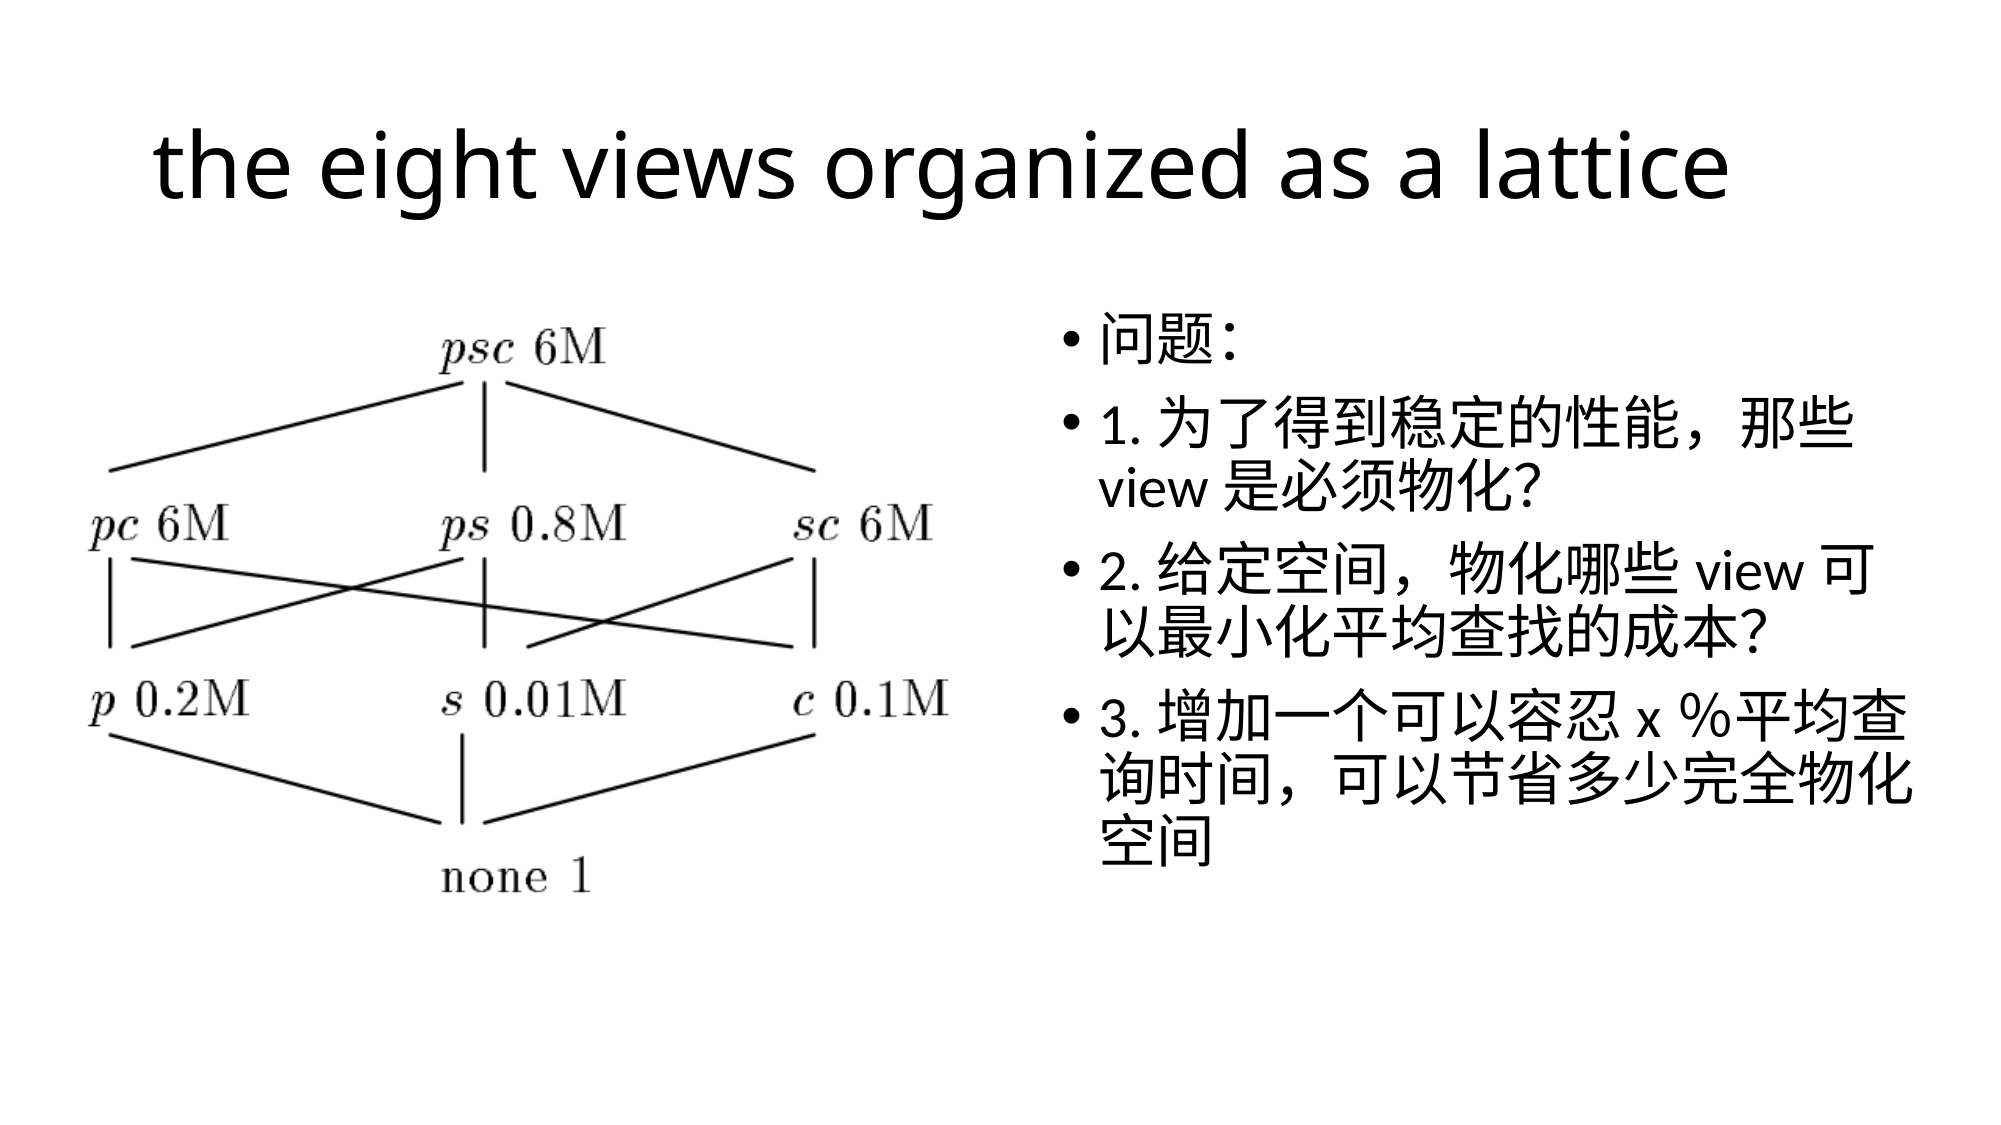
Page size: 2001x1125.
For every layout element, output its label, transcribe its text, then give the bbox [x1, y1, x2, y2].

title the eight views organized as a lattice [137, 59, 1863, 278]
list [21, 290, 1008, 919]
text_box 问题： 1.为了得到稳定的性能，那些view是必须物化？ 2.给定空间，物化哪些view可以最小化平均查找的成本？ 3.增加一个可以容忍x％平均查询时间，可以节省多少完全物化空间 [1046, 302, 1947, 1017]
